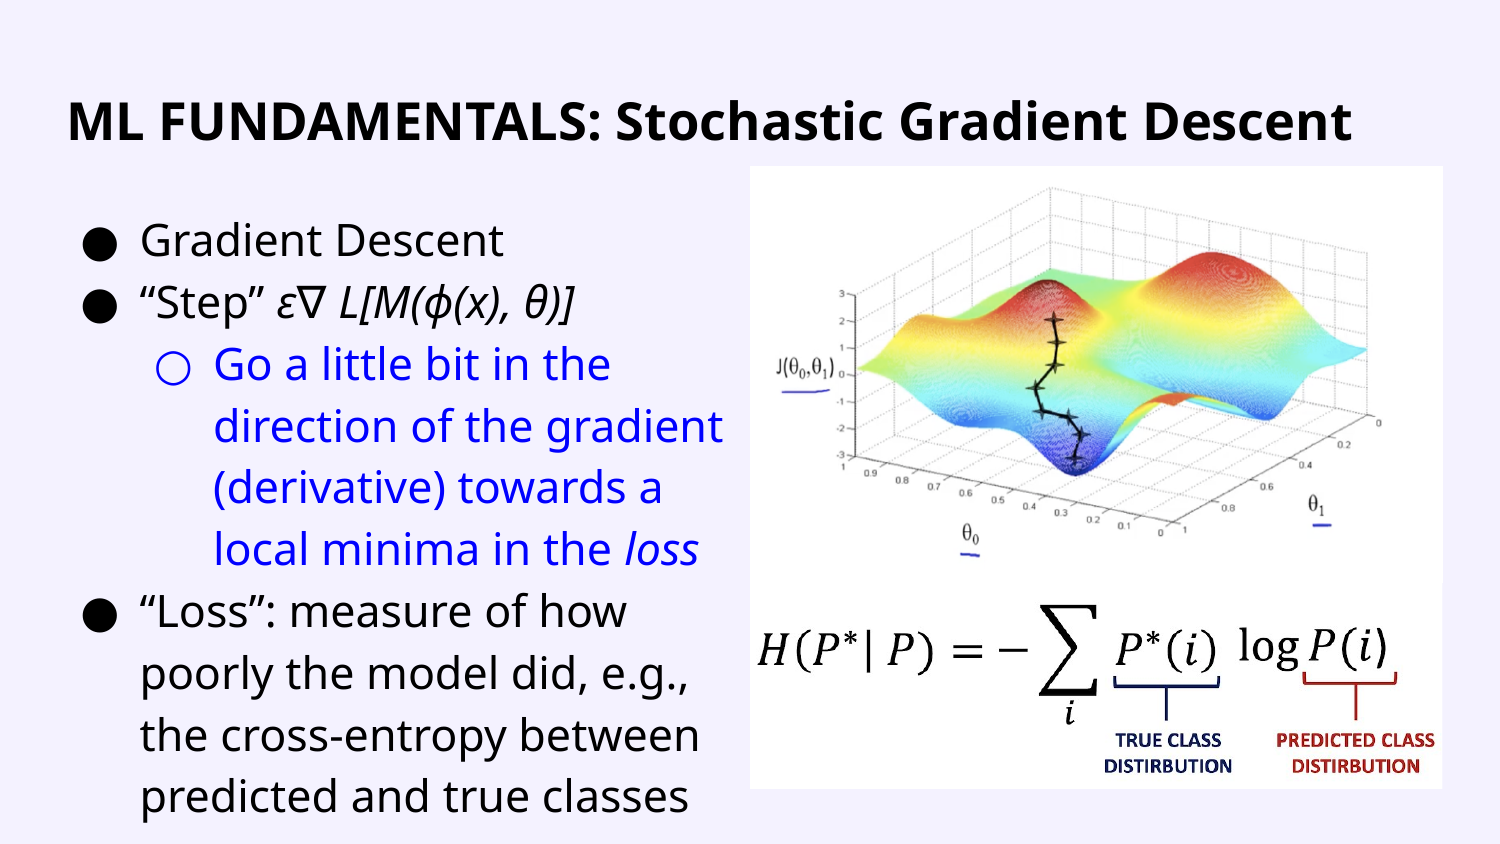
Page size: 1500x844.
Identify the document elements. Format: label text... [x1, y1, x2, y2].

picture [749, 166, 1443, 790]
list Gradient Descent “Step” ε∇ L[M(ɸ(x), θ)] Go a little bit in the direction of the gradient (derivative) towards a local minima in the loss “Loss”: measure of how poorly the model did, e.g., the cross-entropy between predicted and true classes [51, 189, 744, 844]
title ML FUNDAMENTALS: Stochastic Gradient Descent [51, 72, 1449, 167]
